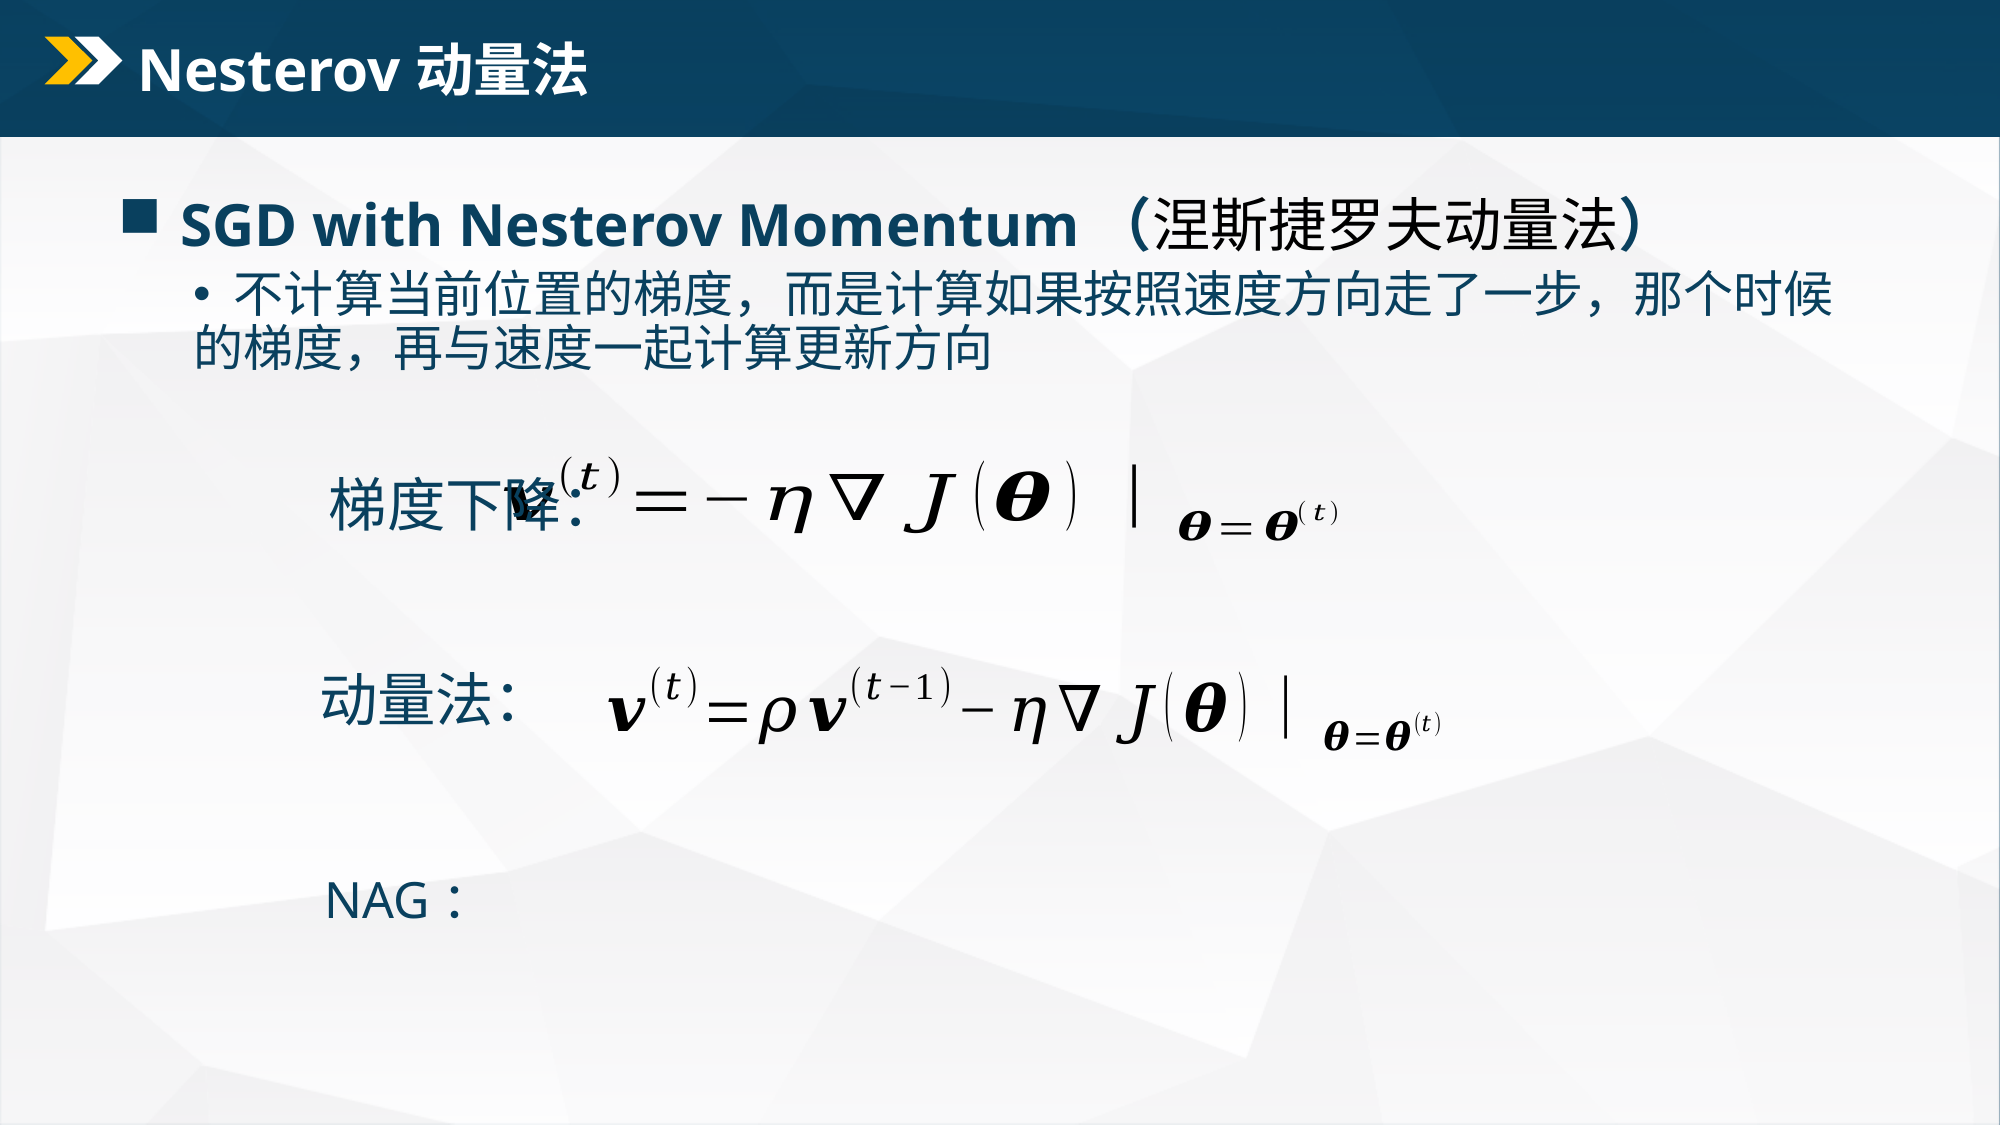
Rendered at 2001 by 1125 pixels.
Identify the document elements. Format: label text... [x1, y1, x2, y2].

list SGD with Nesterov Momentum（涅斯捷罗夫动量法） 不计算当前位置的梯度，而是计算如果按照速度方向走了一步，那个时候的梯度，再与速度一起计算更新方向 [103, 188, 1868, 1048]
text_box 梯度下降： [314, 460, 649, 546]
picture [0, 0, 2000, 1125]
text_box NAG： [310, 860, 575, 936]
text_box 动量法： [304, 655, 581, 741]
title Nesterov动量法 [122, 33, 1755, 124]
